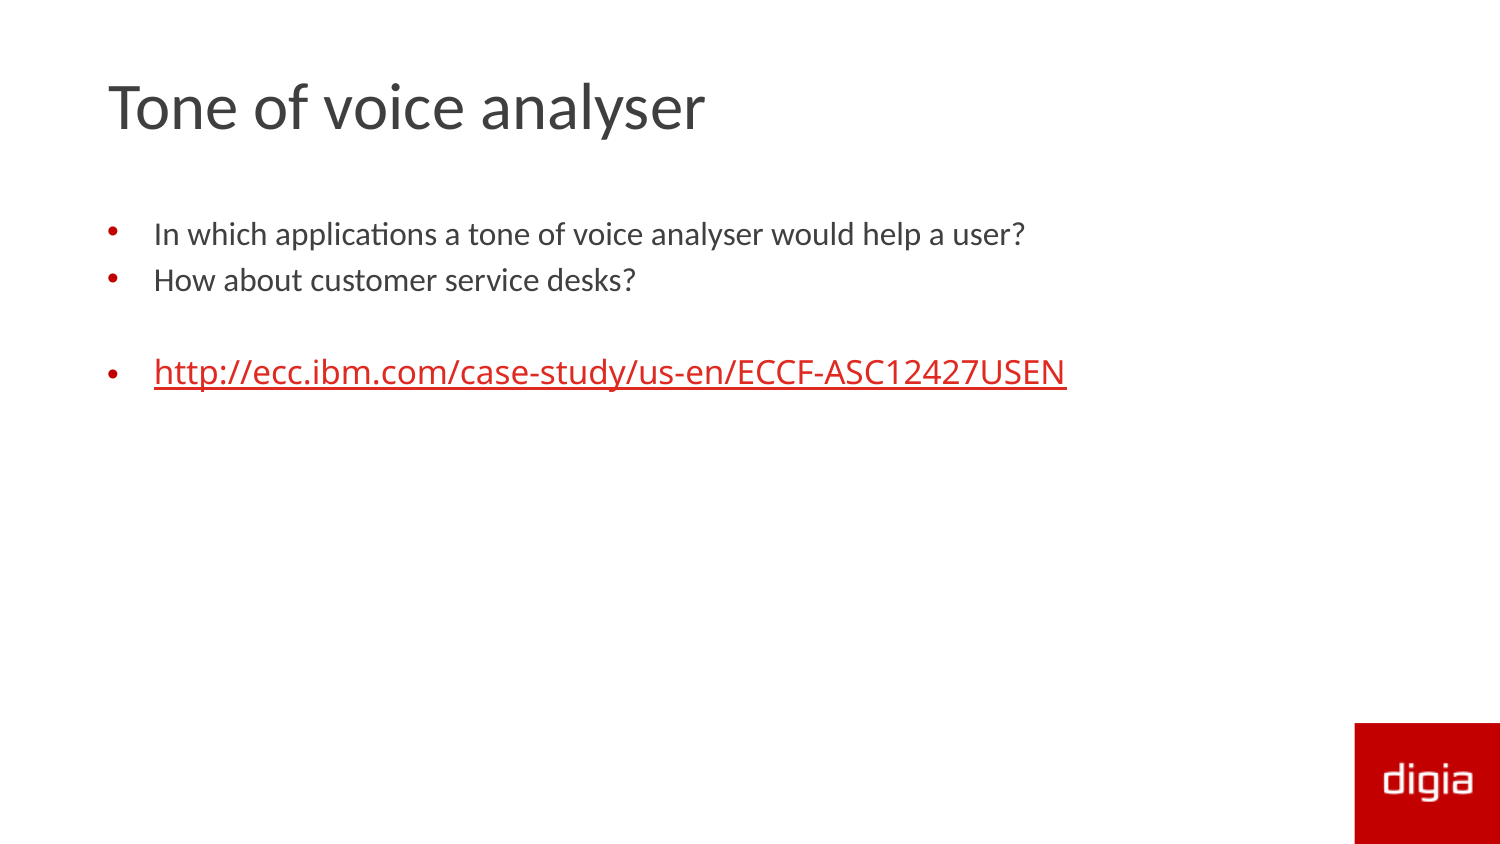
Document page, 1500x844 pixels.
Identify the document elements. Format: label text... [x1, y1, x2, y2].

title Tone of voice analyser [93, 56, 1408, 152]
picture [1354, 723, 1500, 844]
list In which applications a tone of voice analyser would help a user? How about customer service desks? http://ecc.ibm.com/case-study/us-en/ECCF-ASC12427USEN [92, 204, 1406, 719]
